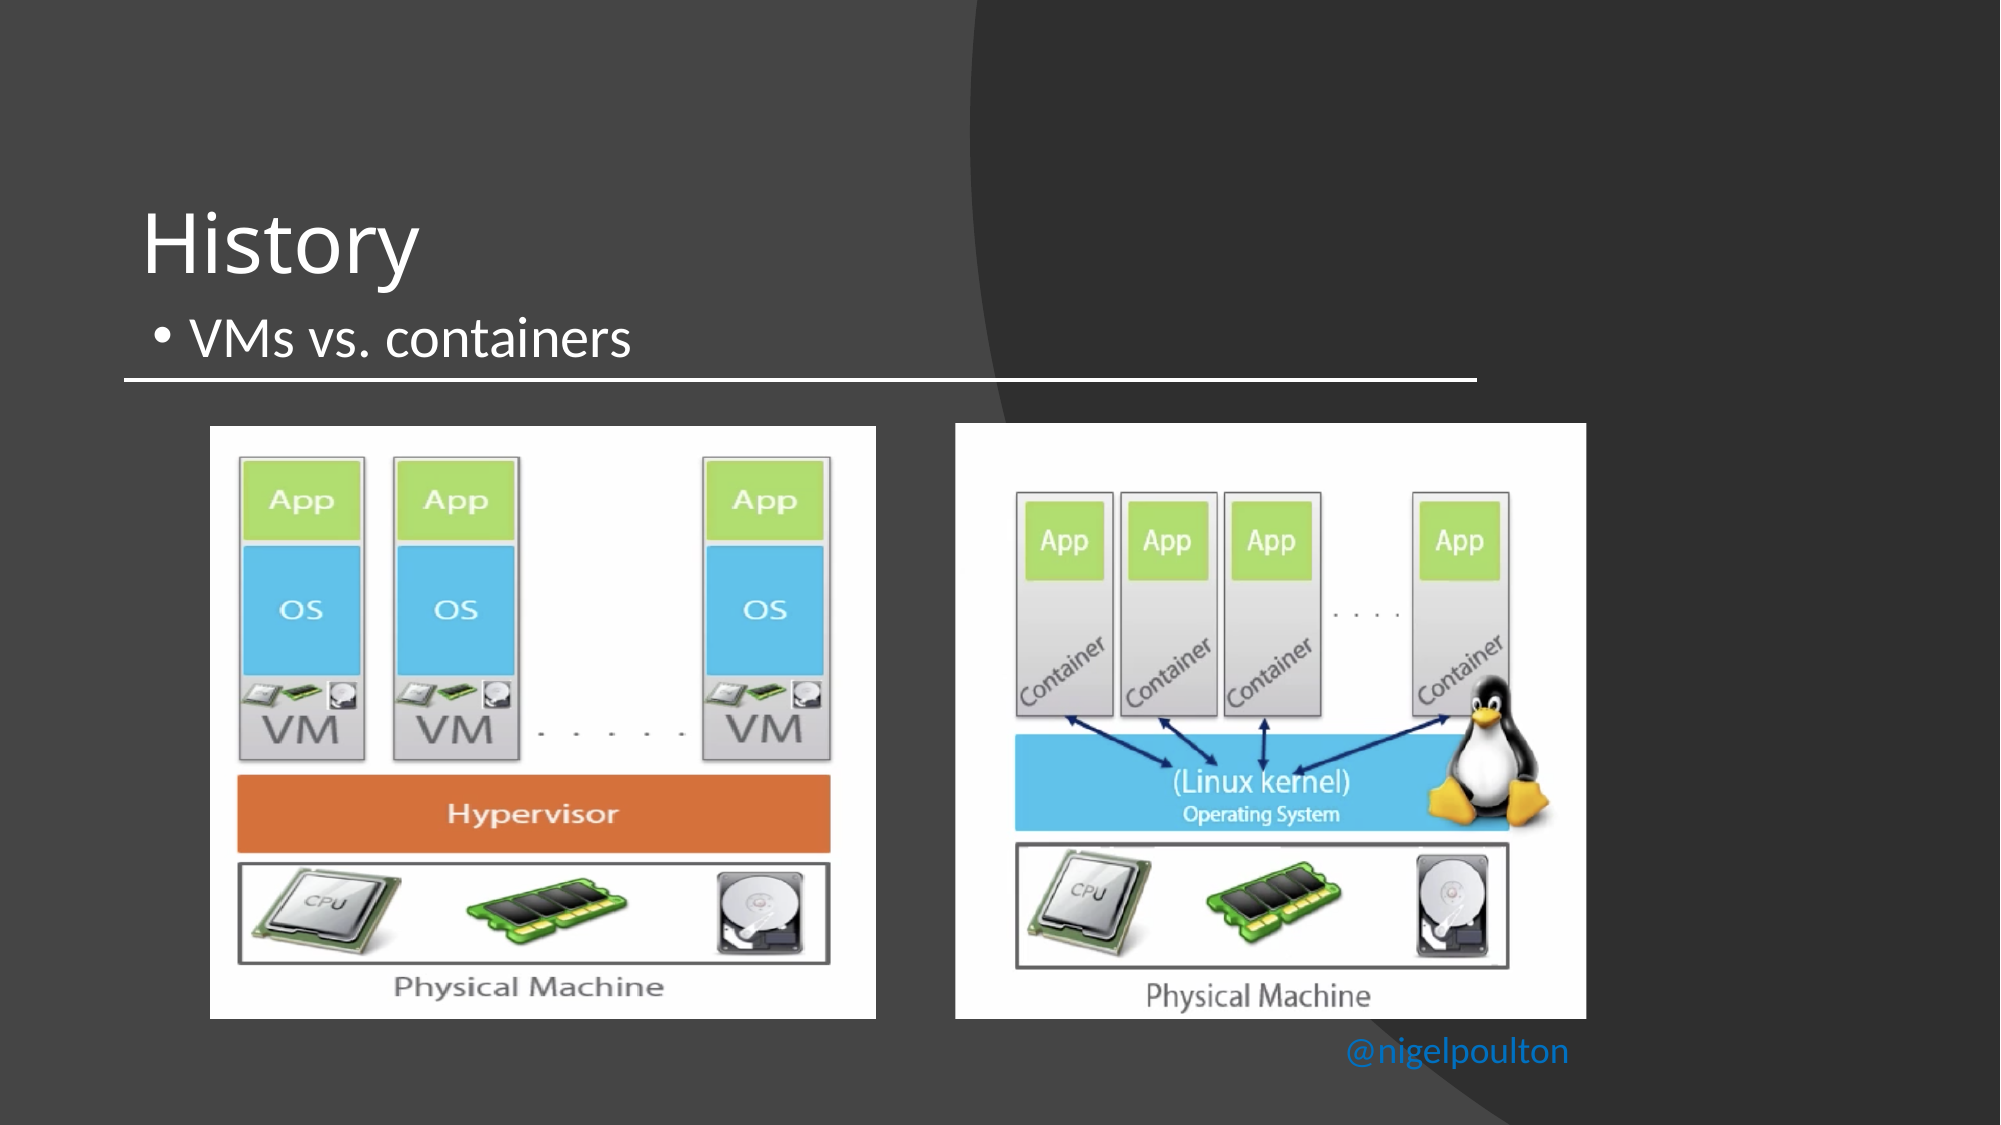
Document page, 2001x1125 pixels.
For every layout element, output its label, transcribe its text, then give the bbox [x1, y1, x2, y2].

text_box @nigelpoulton [1329, 1019, 1585, 1079]
title History [125, 33, 1604, 300]
list VMs vs. containers [137, 299, 1679, 1066]
text_box [972, 0, 2000, 1125]
picture [210, 426, 876, 1019]
picture [955, 423, 1587, 1019]
